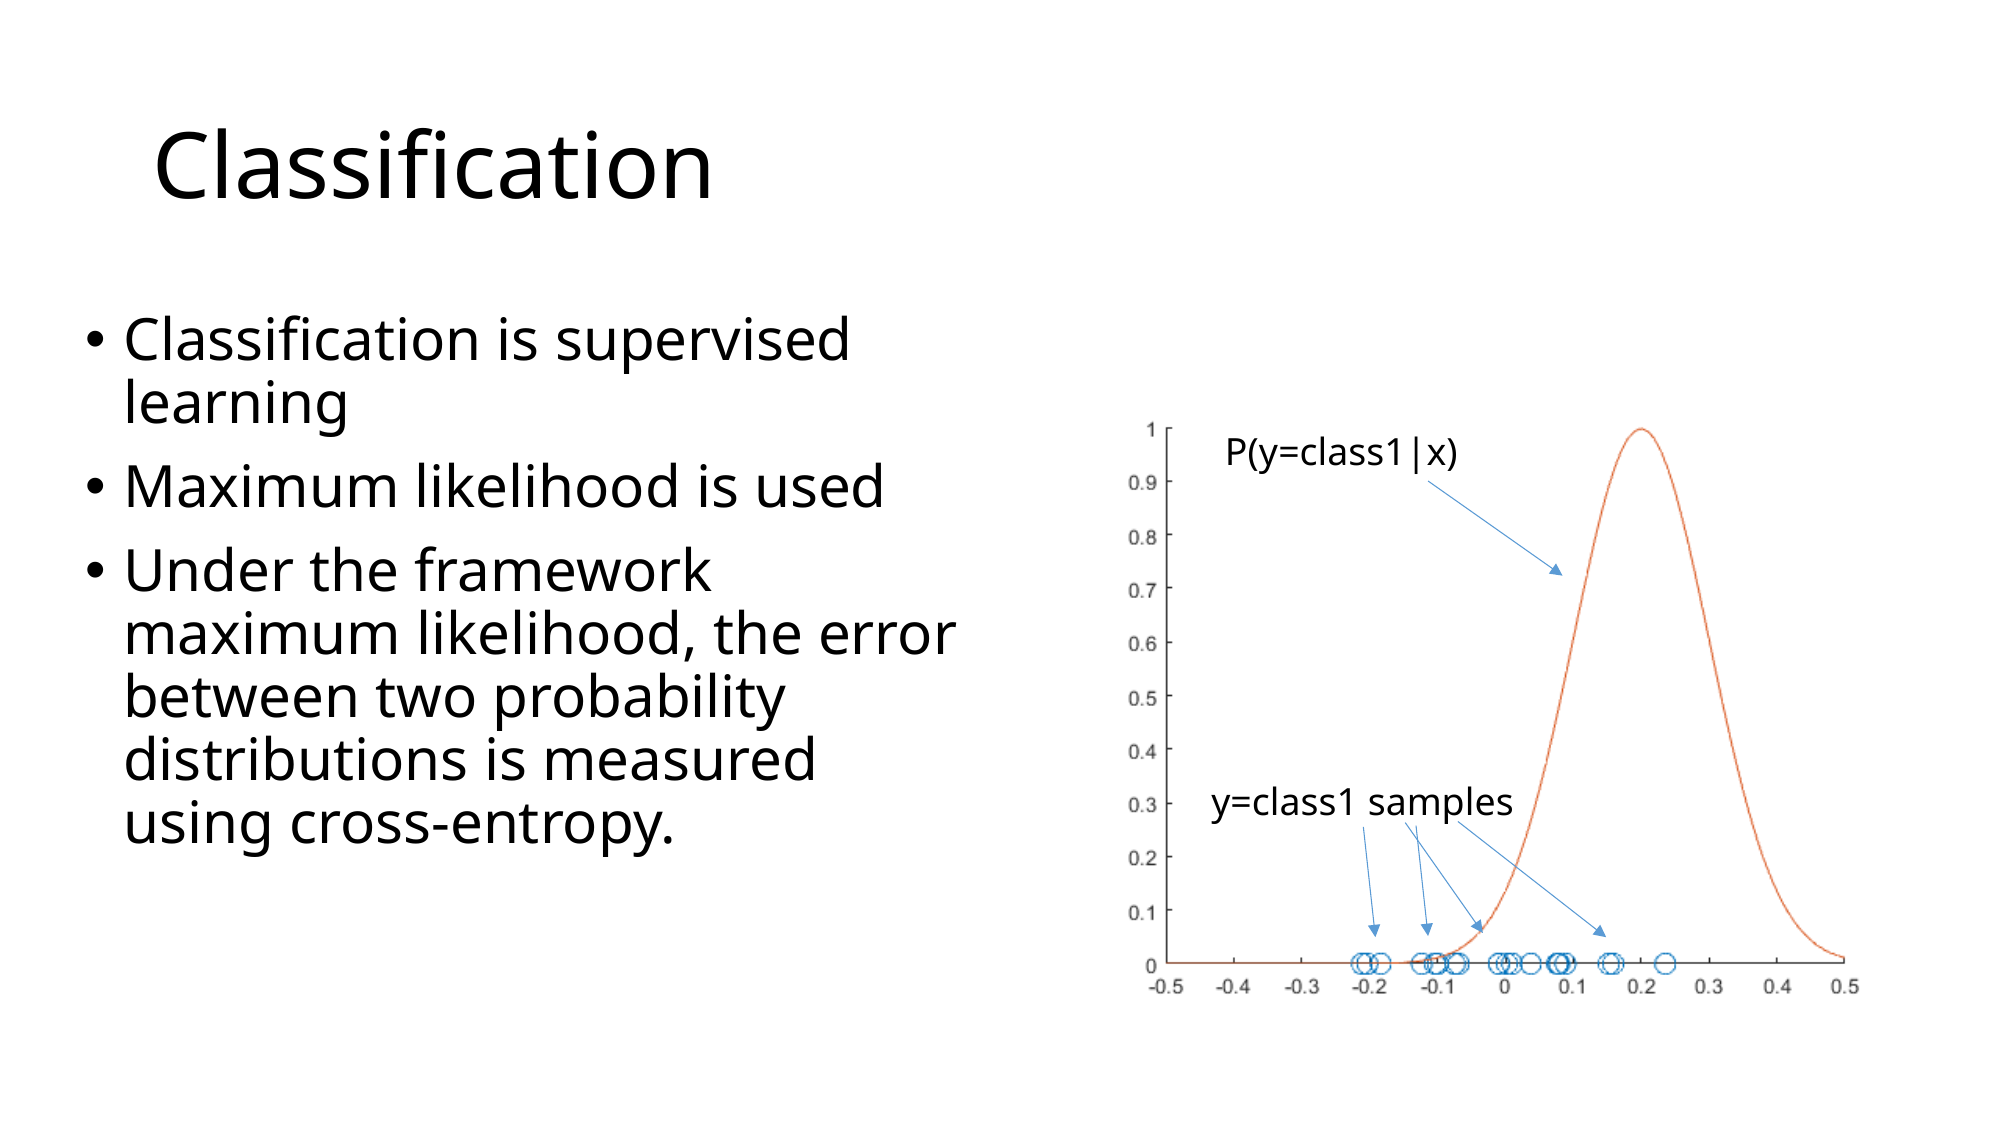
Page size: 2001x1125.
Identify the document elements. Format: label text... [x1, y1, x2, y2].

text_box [1052, 379, 1928, 1036]
title Classification [137, 59, 1863, 278]
list Classification is supervised learning Maximum likelihood is used Under the framework maximum likelihood, the error between two probability distributions is measured using cross-entropy. [70, 302, 986, 1017]
